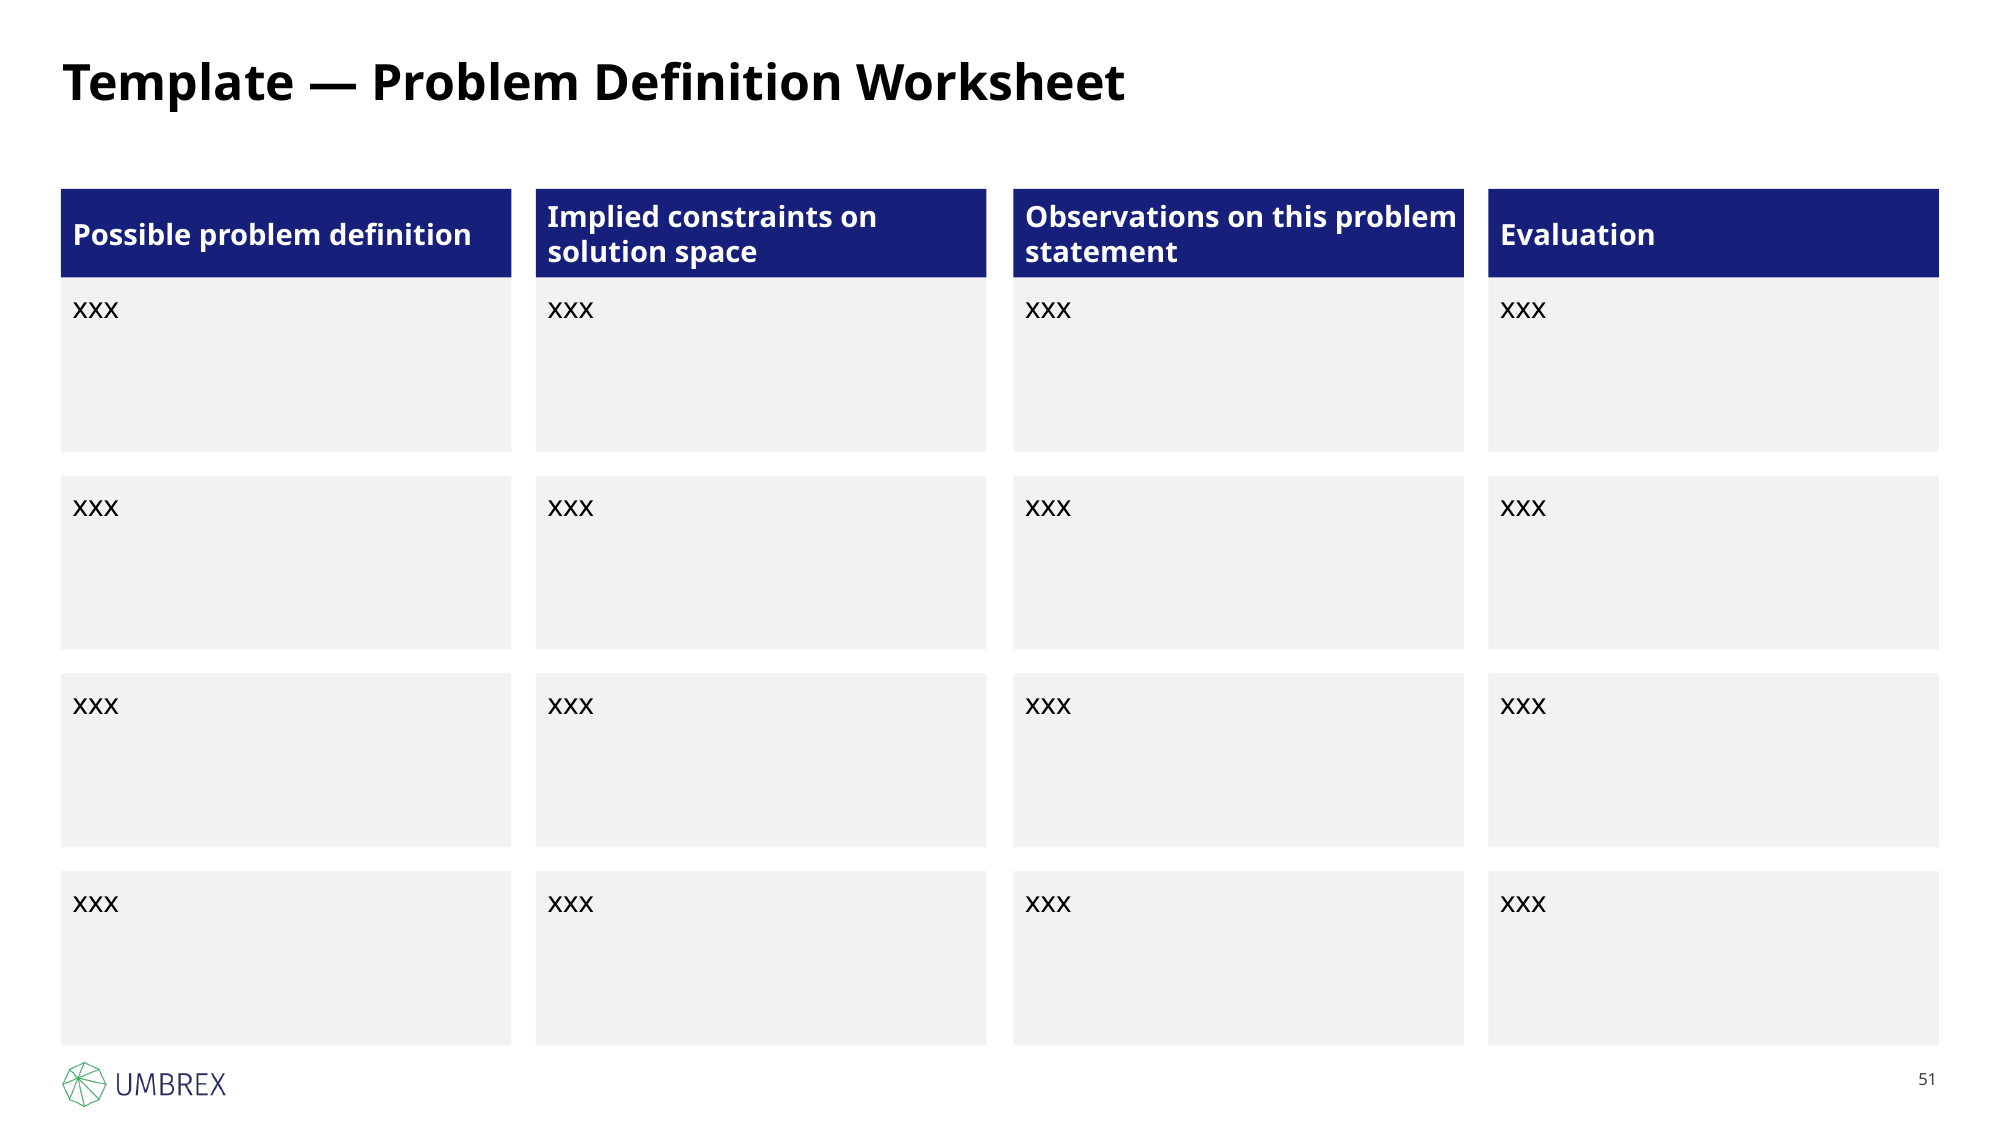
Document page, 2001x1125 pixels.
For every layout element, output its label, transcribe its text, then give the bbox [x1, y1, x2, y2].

text_box xxx [1488, 278, 1939, 452]
text_box xxx [1013, 673, 1464, 848]
text_box xxx [1013, 871, 1464, 1046]
text_box xxx [1488, 475, 1939, 650]
title Template — Problem Definition Worksheet [63, 62, 1937, 143]
text_box xxx [1013, 475, 1464, 650]
text_box xxx [60, 278, 512, 452]
picture [60, 1060, 227, 1108]
text_box xxx [60, 673, 512, 848]
text_box xxx [535, 871, 987, 1046]
text_box xxx [535, 278, 987, 452]
text_box Observations on this problem statement [1013, 188, 1464, 278]
text_box xxx [1488, 673, 1939, 848]
text_box Possible problem definition [60, 188, 512, 278]
text_box xxx [535, 673, 987, 848]
text_box xxx [1488, 871, 1939, 1046]
text_box Evaluation [1488, 188, 1939, 278]
text_box xxx [60, 475, 512, 650]
text_box xxx [60, 871, 512, 1046]
text_box xxx [1013, 278, 1464, 452]
text_box xxx [535, 475, 987, 650]
text_box Implied constraints on solution space [535, 188, 987, 278]
